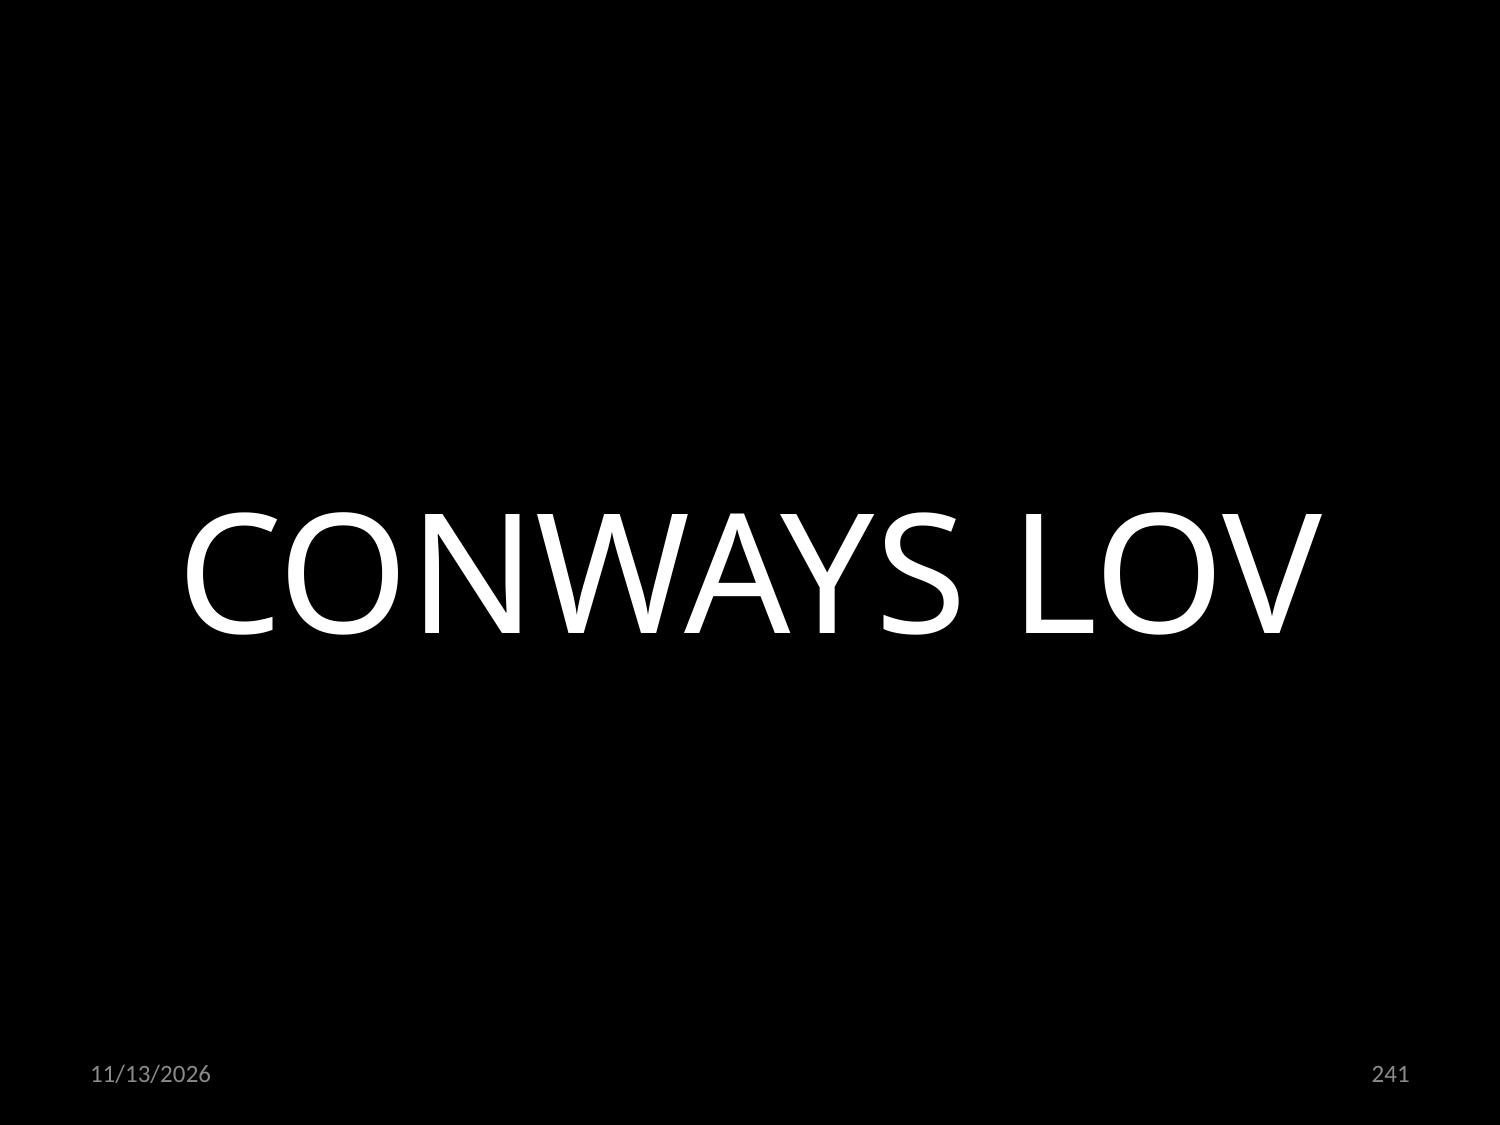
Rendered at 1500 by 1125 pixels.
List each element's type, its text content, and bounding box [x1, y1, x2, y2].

slide_number 241 [1074, 1042, 1425, 1103]
text_box CONWAYS LOV [0, 459, 1500, 561]
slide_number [75, 1042, 425, 1103]
